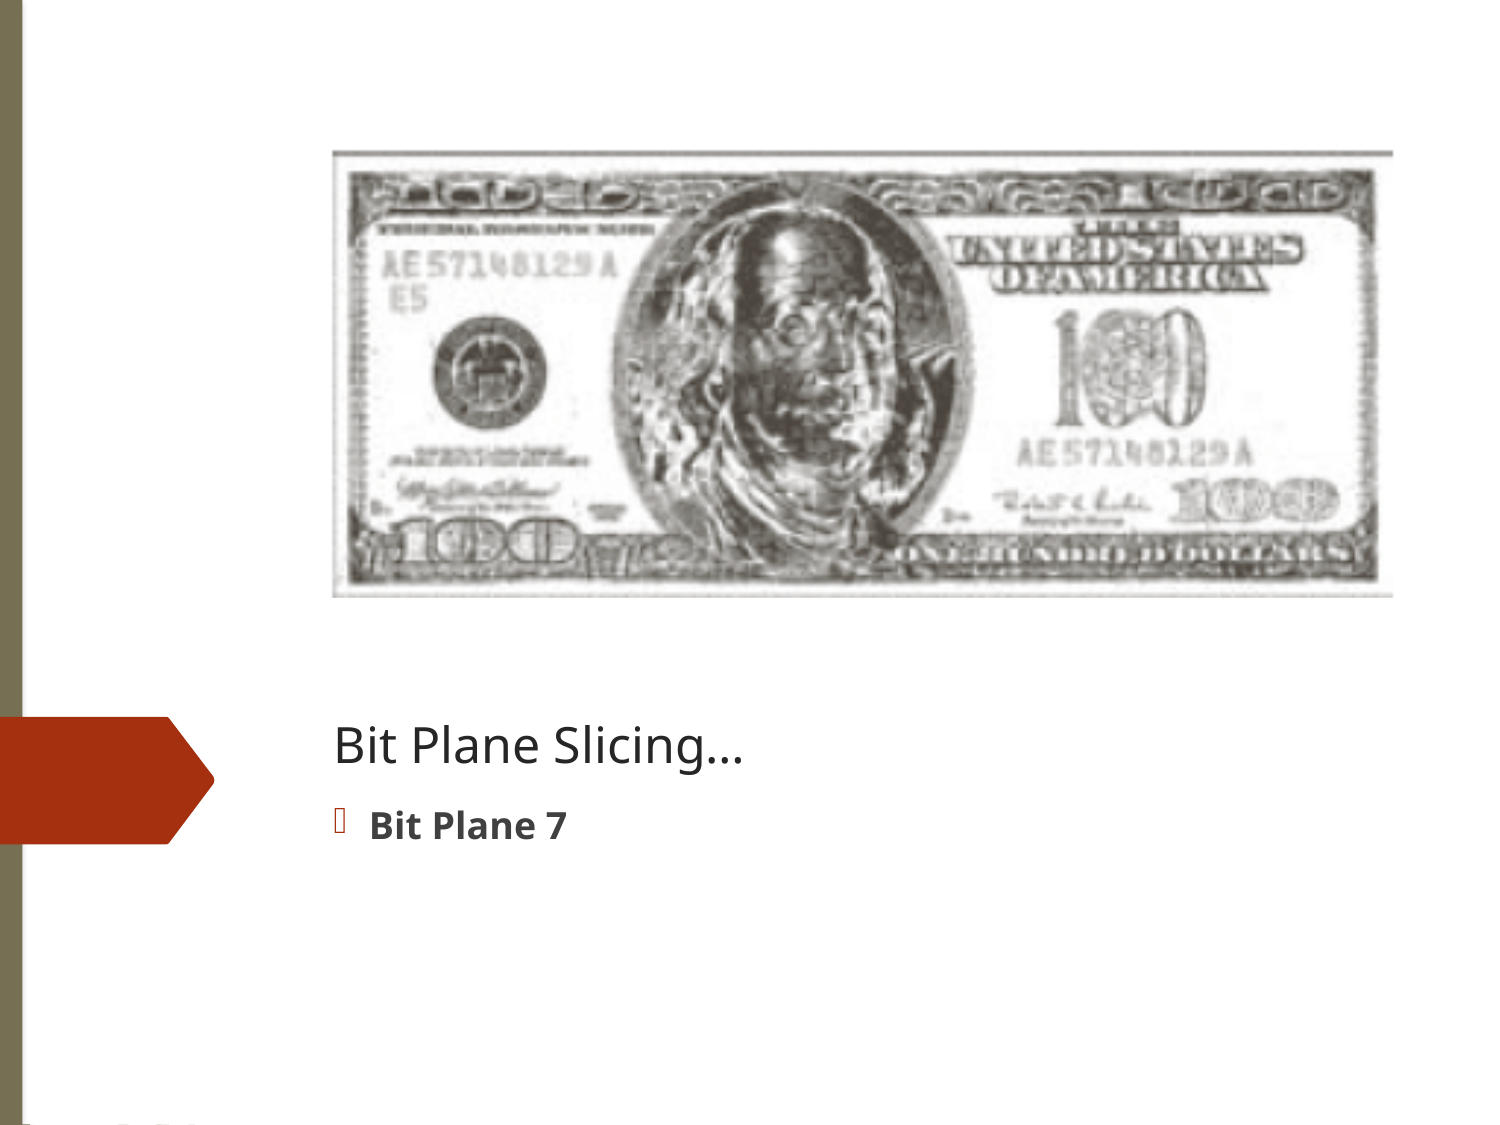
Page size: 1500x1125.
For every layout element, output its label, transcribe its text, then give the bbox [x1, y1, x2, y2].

title Bit Plane Slicing… [319, 652, 1416, 781]
text_box [23, 0, 1500, 1125]
picture [317, 131, 1416, 599]
text_box Bit Plane 7 [318, 794, 1416, 1005]
text_box [0, 845, 23, 1125]
text_box [0, 716, 215, 845]
text_box [0, 0, 23, 716]
